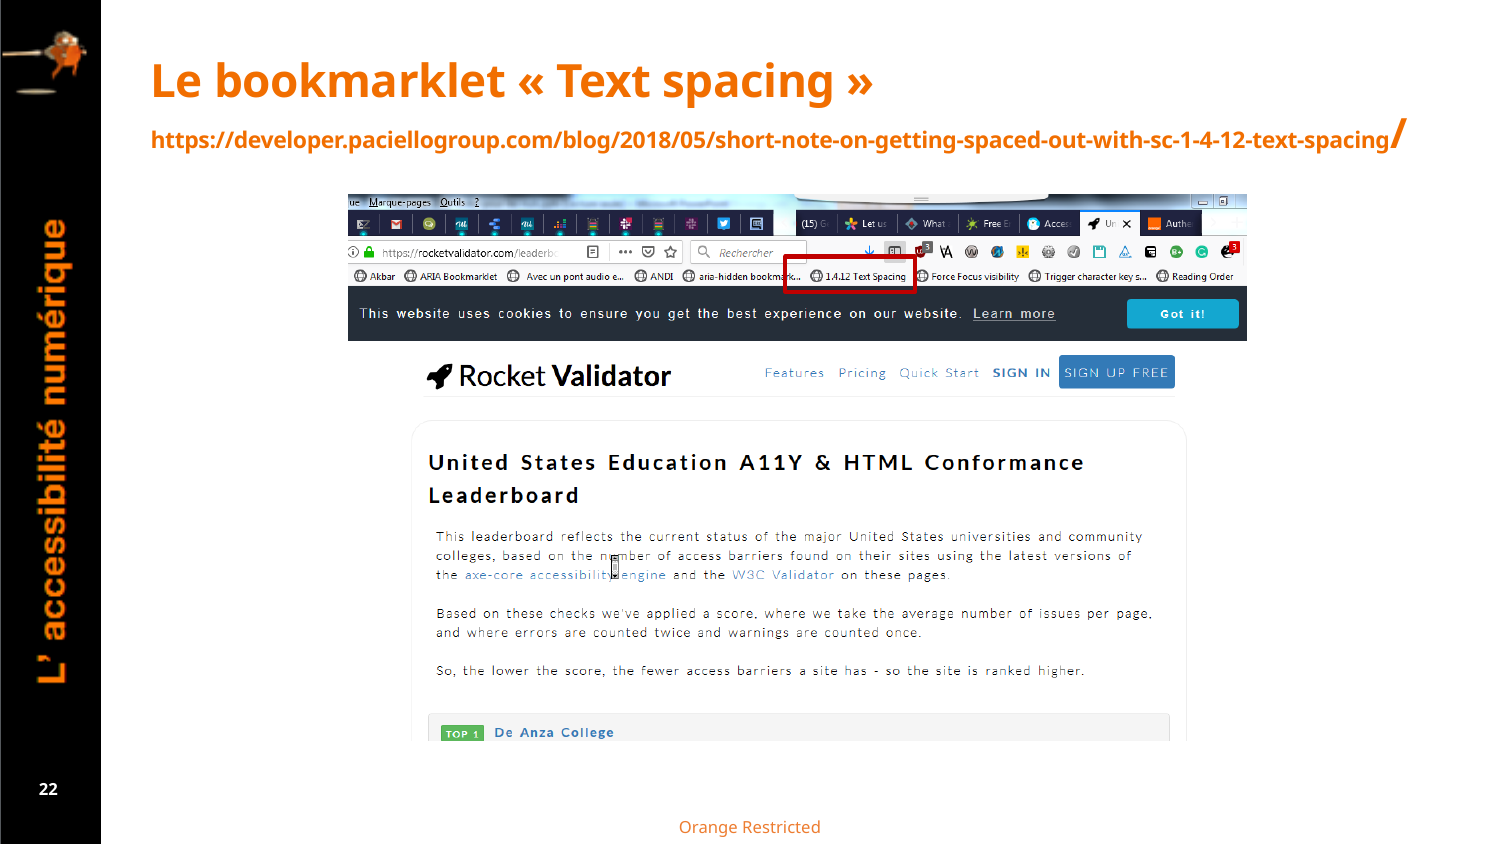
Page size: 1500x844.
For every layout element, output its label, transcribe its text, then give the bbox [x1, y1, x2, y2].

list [348, 193, 1247, 742]
title Le bookmarklet « Text spacing » https://developer.paciellogroup.com/blog/2018/05/short-note-on-getting-spaced-out-with-sc-1-4-12-text-spacing/ [135, 43, 1459, 166]
picture [0, 0, 101, 844]
